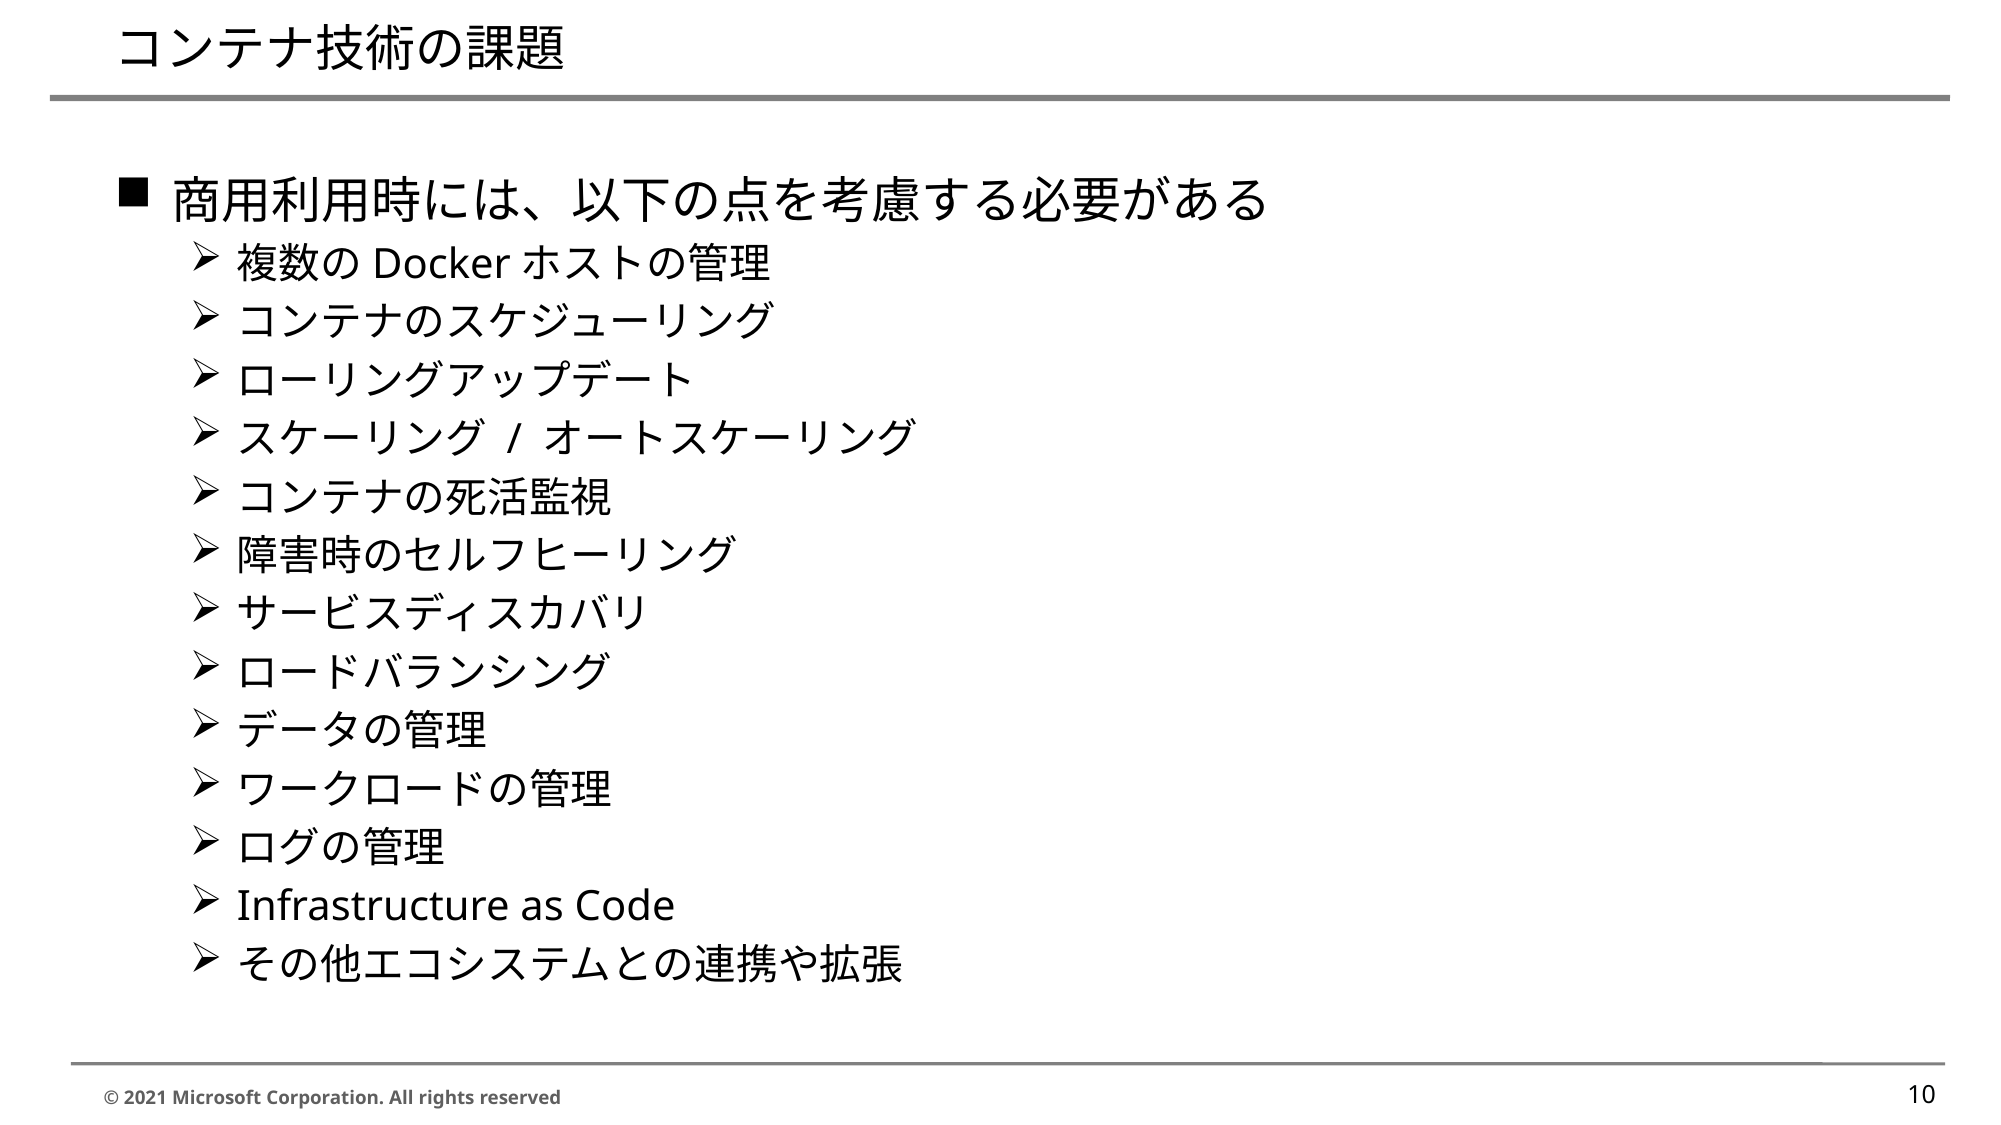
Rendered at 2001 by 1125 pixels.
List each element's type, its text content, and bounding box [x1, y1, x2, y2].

slide_number 10 [1484, 1065, 1951, 1125]
title コンテナ技術の課題 [99, 11, 1900, 82]
list 商用利用時には、以下の点を考慮する必要がある 複数のDockerホストの管理 コンテナのスケジューリング ローリングアップデート スケーリング / オートスケーリング コンテナの死活監視 障害時のセルフヒーリング サービスディスカバリ ロードバランシング データの管理 ワークロードの管理 ログの管理 Infrastructure as Code その他エコシステムとの連携や拡張 [99, 160, 1900, 1055]
